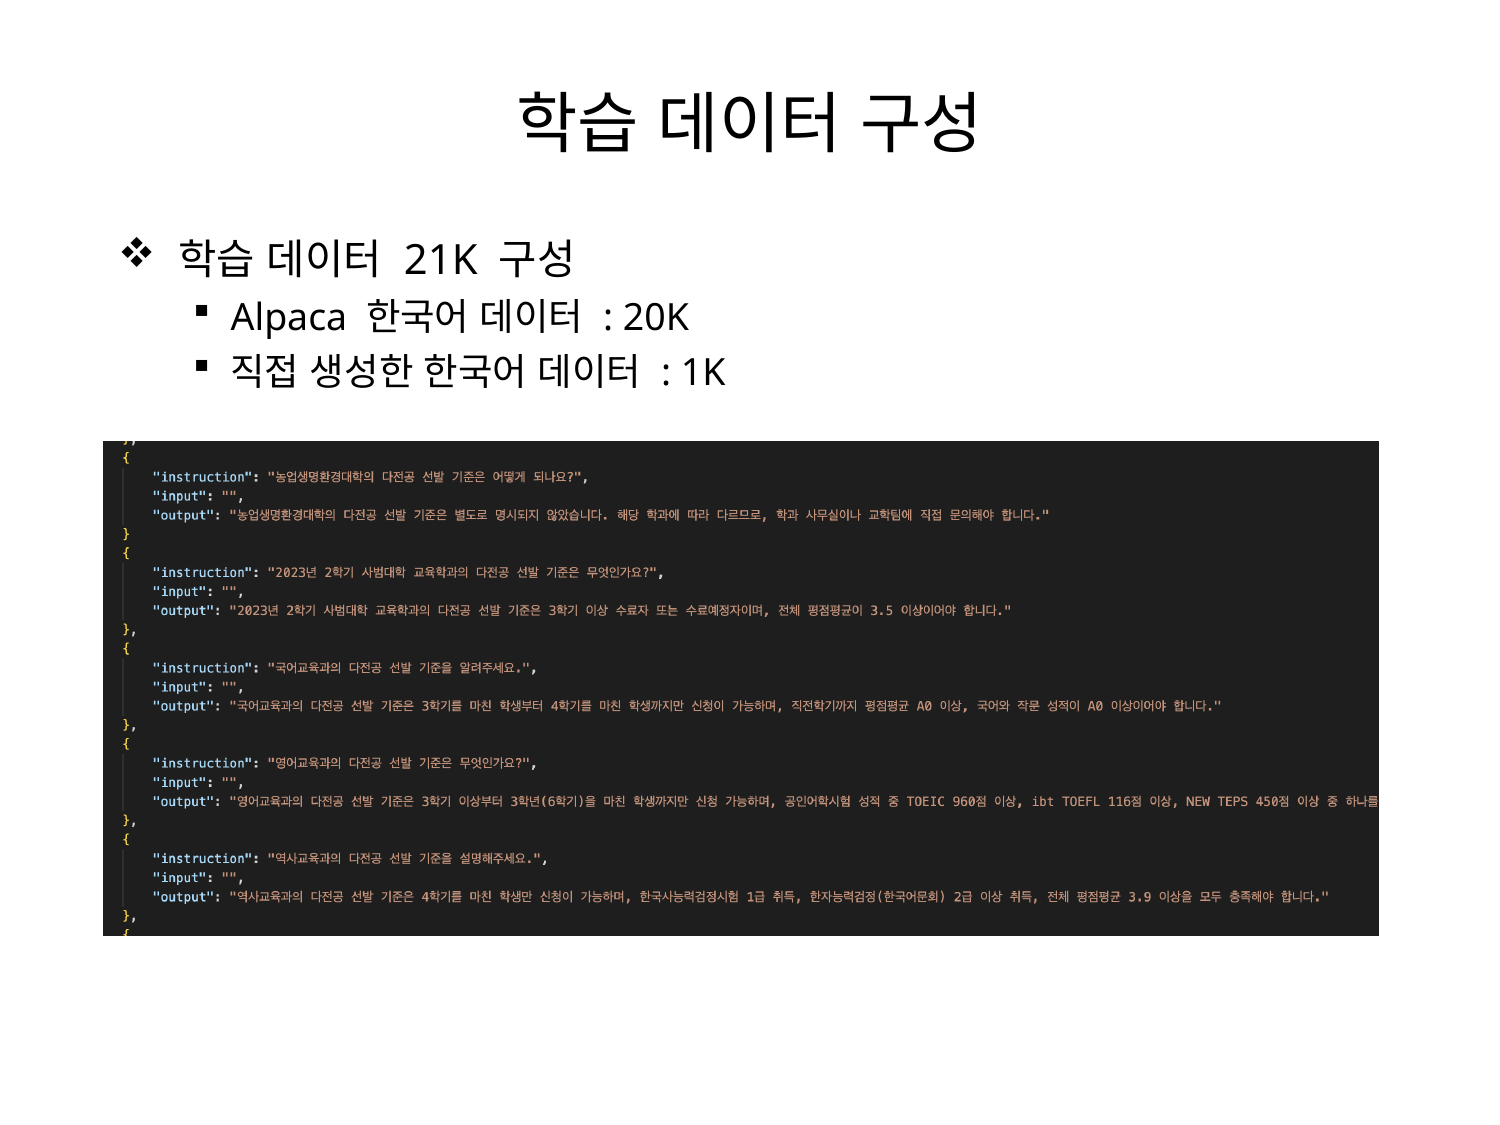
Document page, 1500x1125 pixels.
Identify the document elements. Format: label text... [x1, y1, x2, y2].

list 학습 데이터 21K 구성 Alpaca 한국어 데이터 : 20K 직접 생성한 한국어 데이터 : 1K [103, 224, 1420, 1014]
picture [103, 441, 1379, 936]
title 학습 데이터 구성 [103, 59, 1397, 193]
